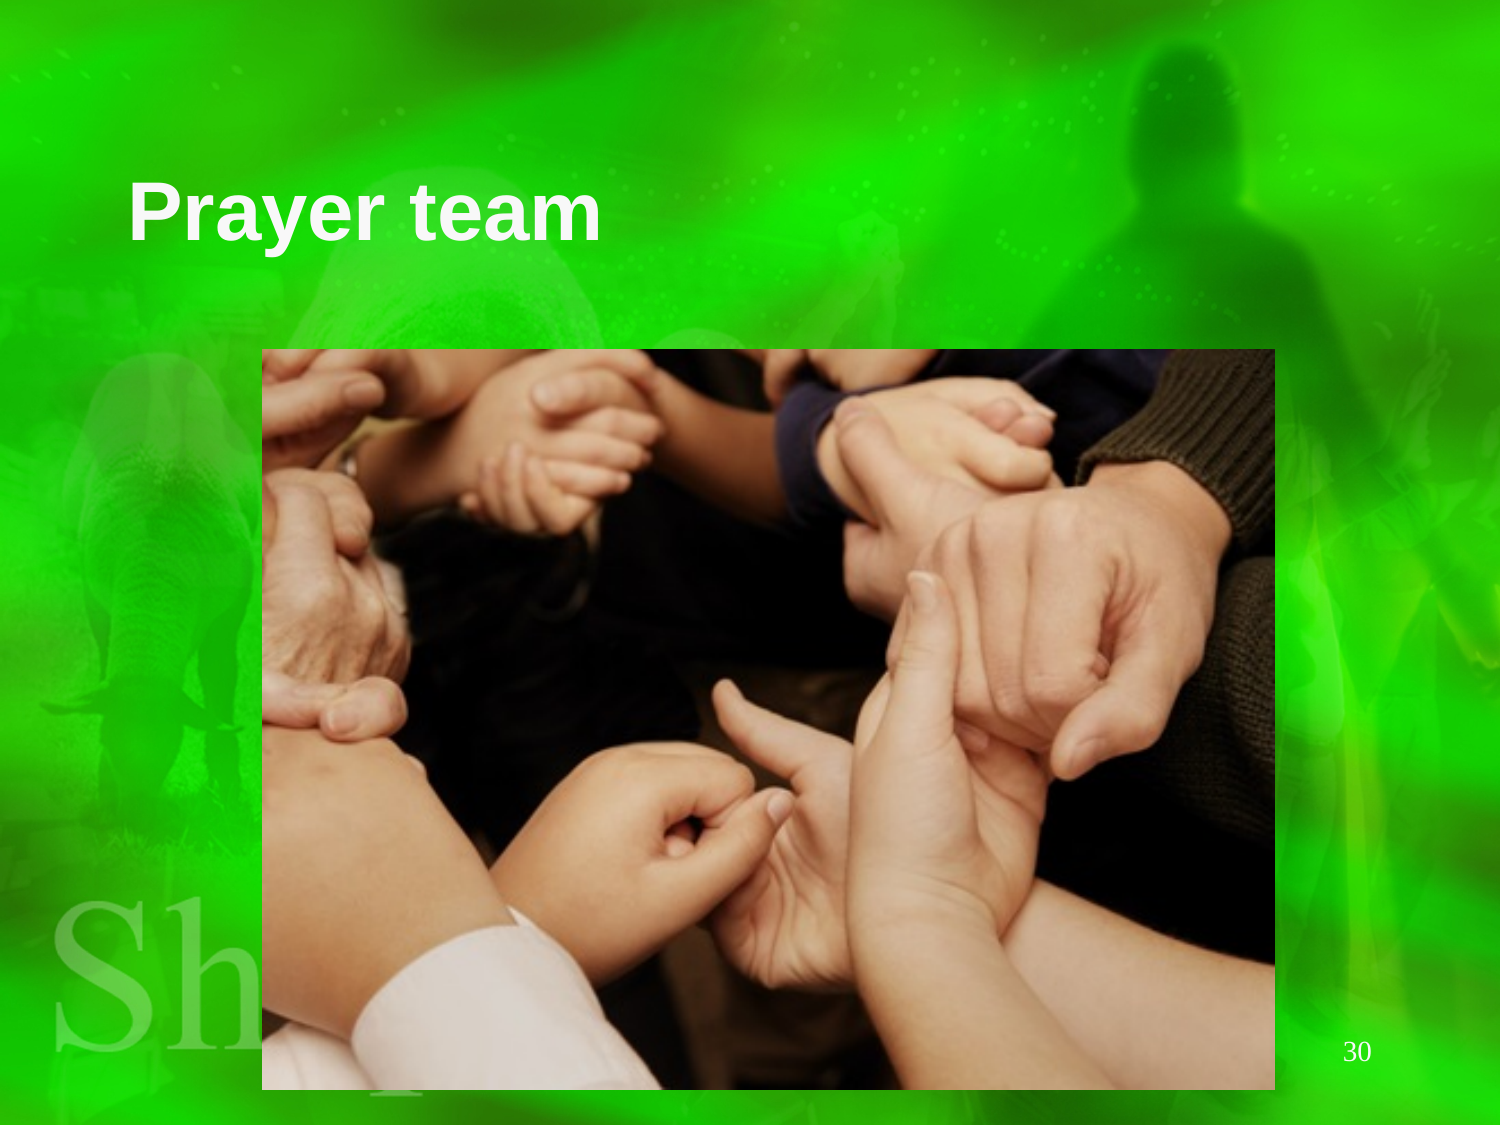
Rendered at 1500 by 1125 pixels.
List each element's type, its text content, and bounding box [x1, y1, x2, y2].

text_box Prayer team [112, 149, 988, 265]
slide_number 30 [1074, 1024, 1388, 1101]
picture [0, 0, 1500, 1125]
